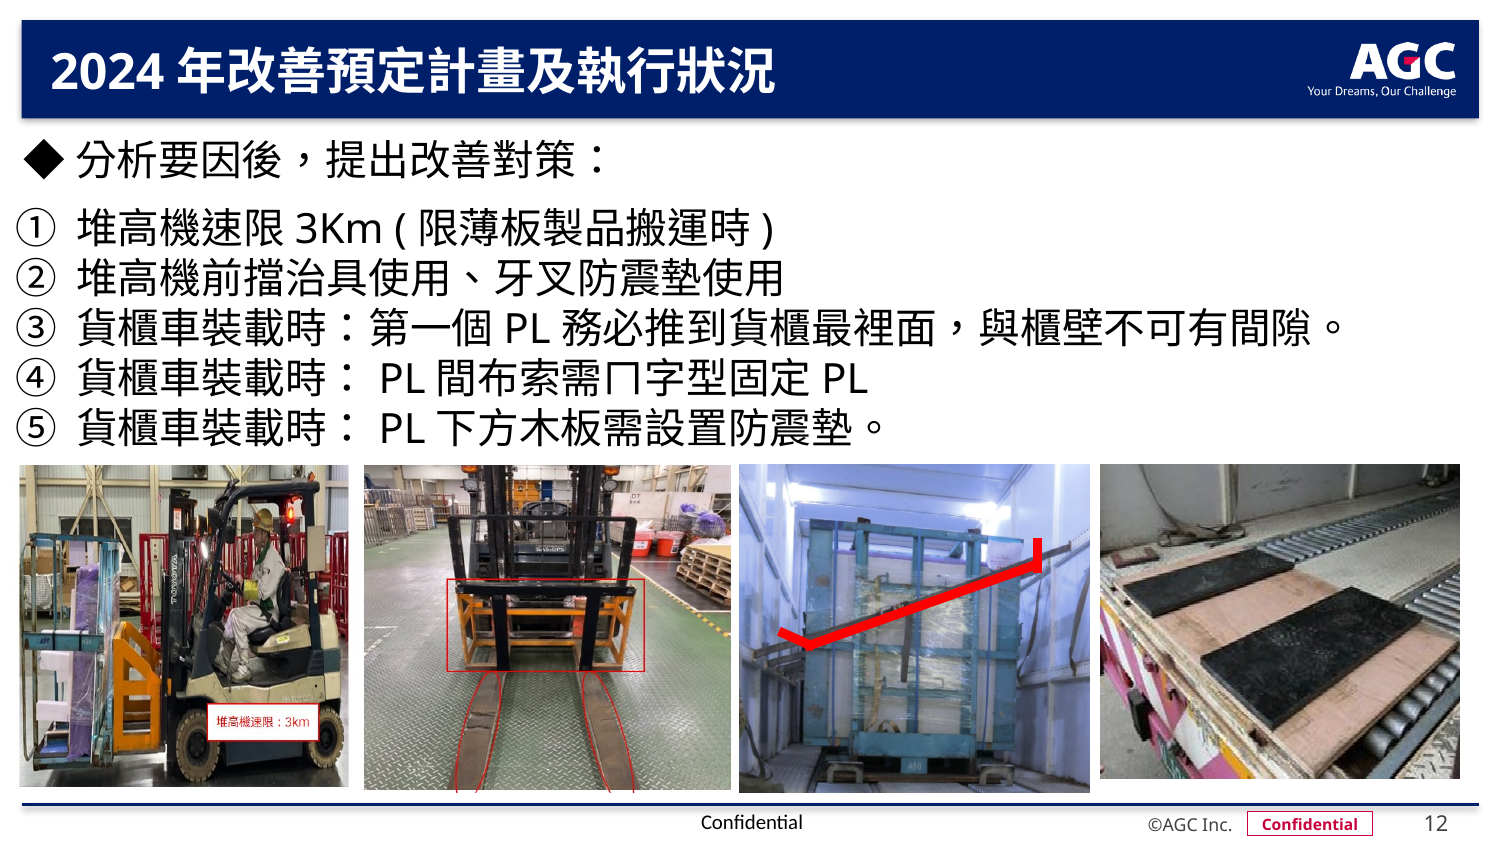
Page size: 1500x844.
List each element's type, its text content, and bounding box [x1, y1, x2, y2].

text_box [10, 464, 1460, 793]
picture [1307, 42, 1456, 98]
text_box ◆分析要因後，提出改善對策： [8, 126, 1368, 192]
text_box ① 堆高機速限3Km (限薄板製品搬運時) ② 堆高機前擋治具使用、牙叉防震墊使用 ③ 貨櫃車裝載時：第一個PL務必推到貨櫃最裡面，與櫃壁不可有間隙。 ④ 貨櫃車裝載時：PL間布索需ㄇ字型固定PL ⑤ 貨櫃車裝載時：PL下方木板需設置防震墊。 [0, 194, 1449, 560]
title 2024年改善預定計畫及執行狀況 [35, 26, 1276, 112]
